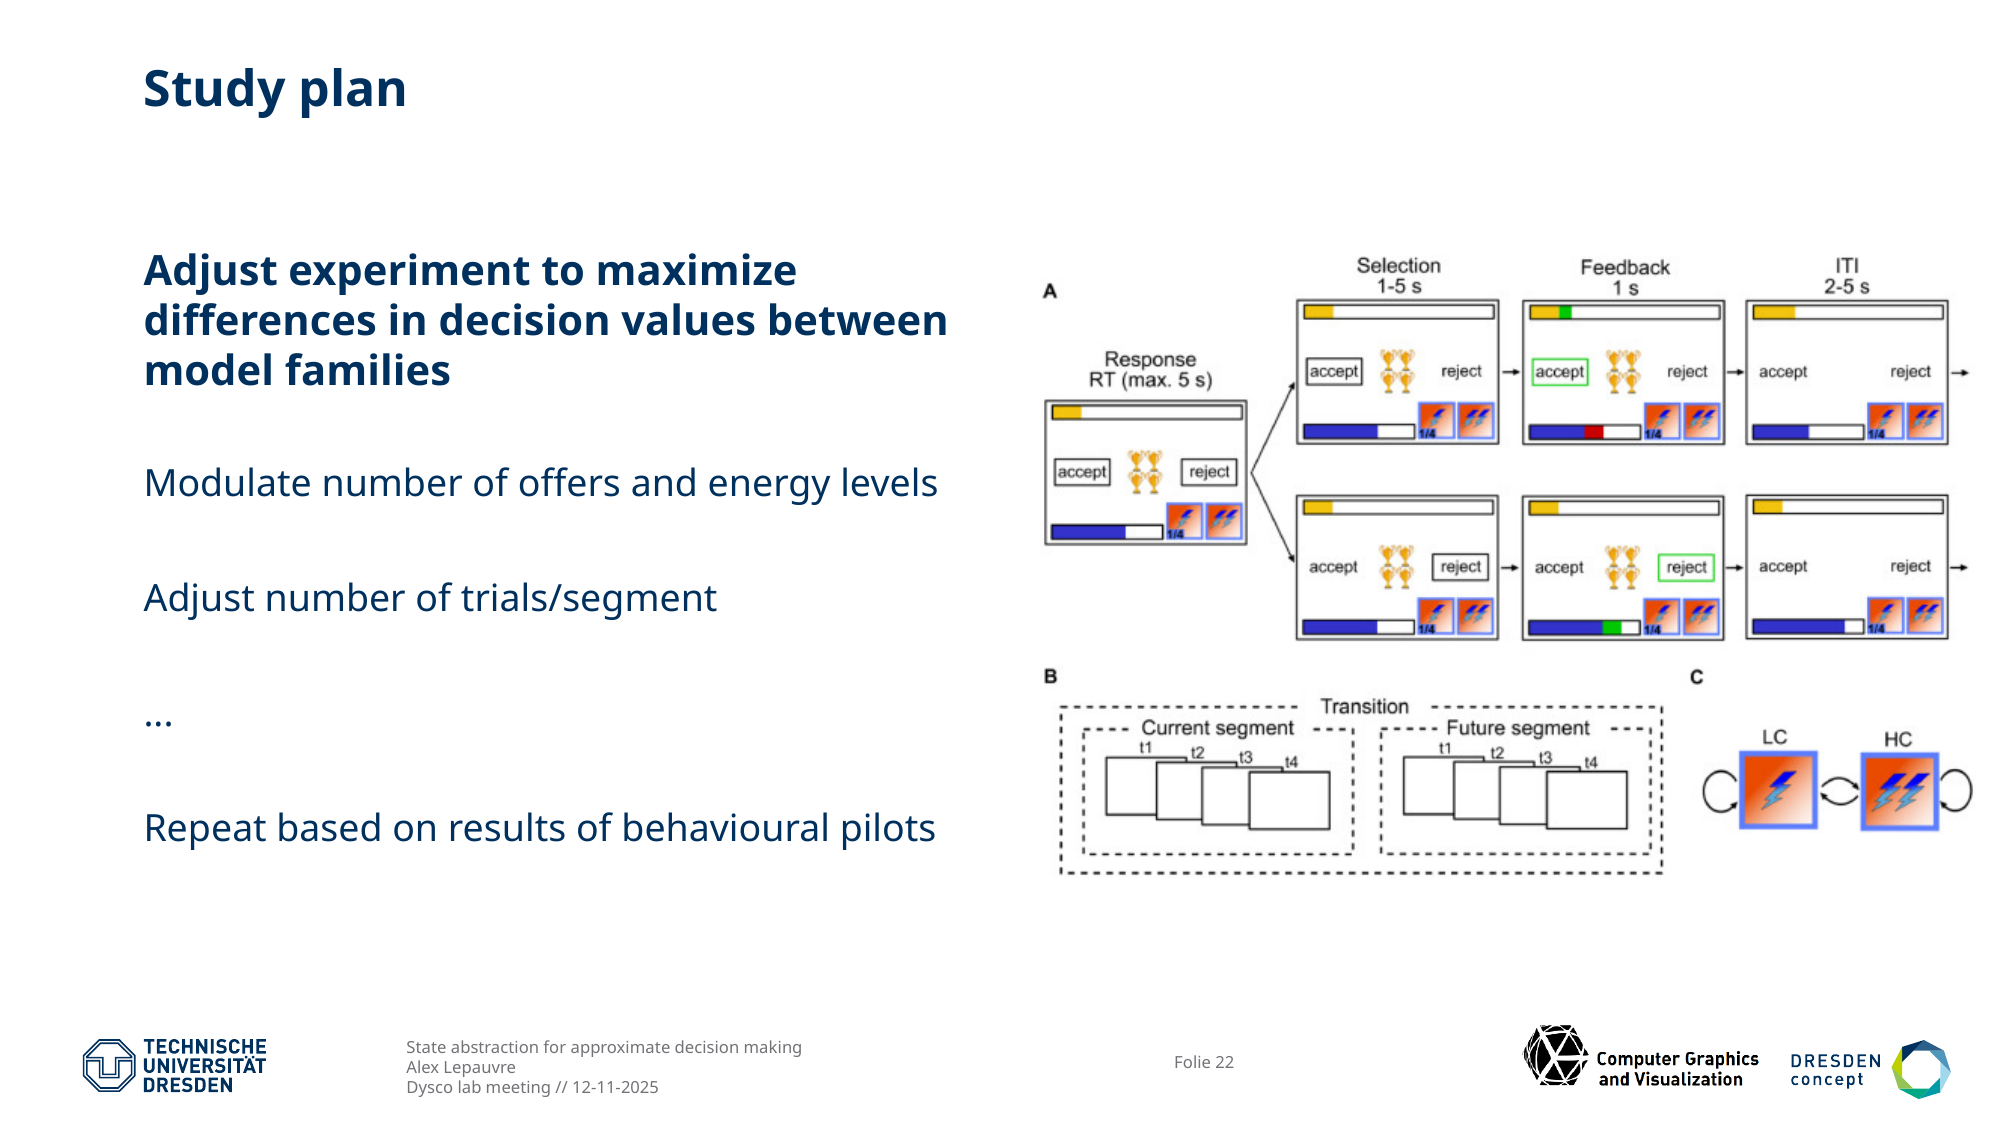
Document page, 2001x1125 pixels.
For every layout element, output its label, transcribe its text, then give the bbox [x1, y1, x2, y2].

picture [1040, 255, 1976, 878]
title Study plan [143, 56, 1880, 169]
list Adjust experiment to maximize differences in decision values between model families Modulate number of offers and energy levels Adjust number of trials/segment ... Repeat based on results of behavioural pilots [143, 243, 996, 959]
picture [1520, 1024, 1760, 1086]
